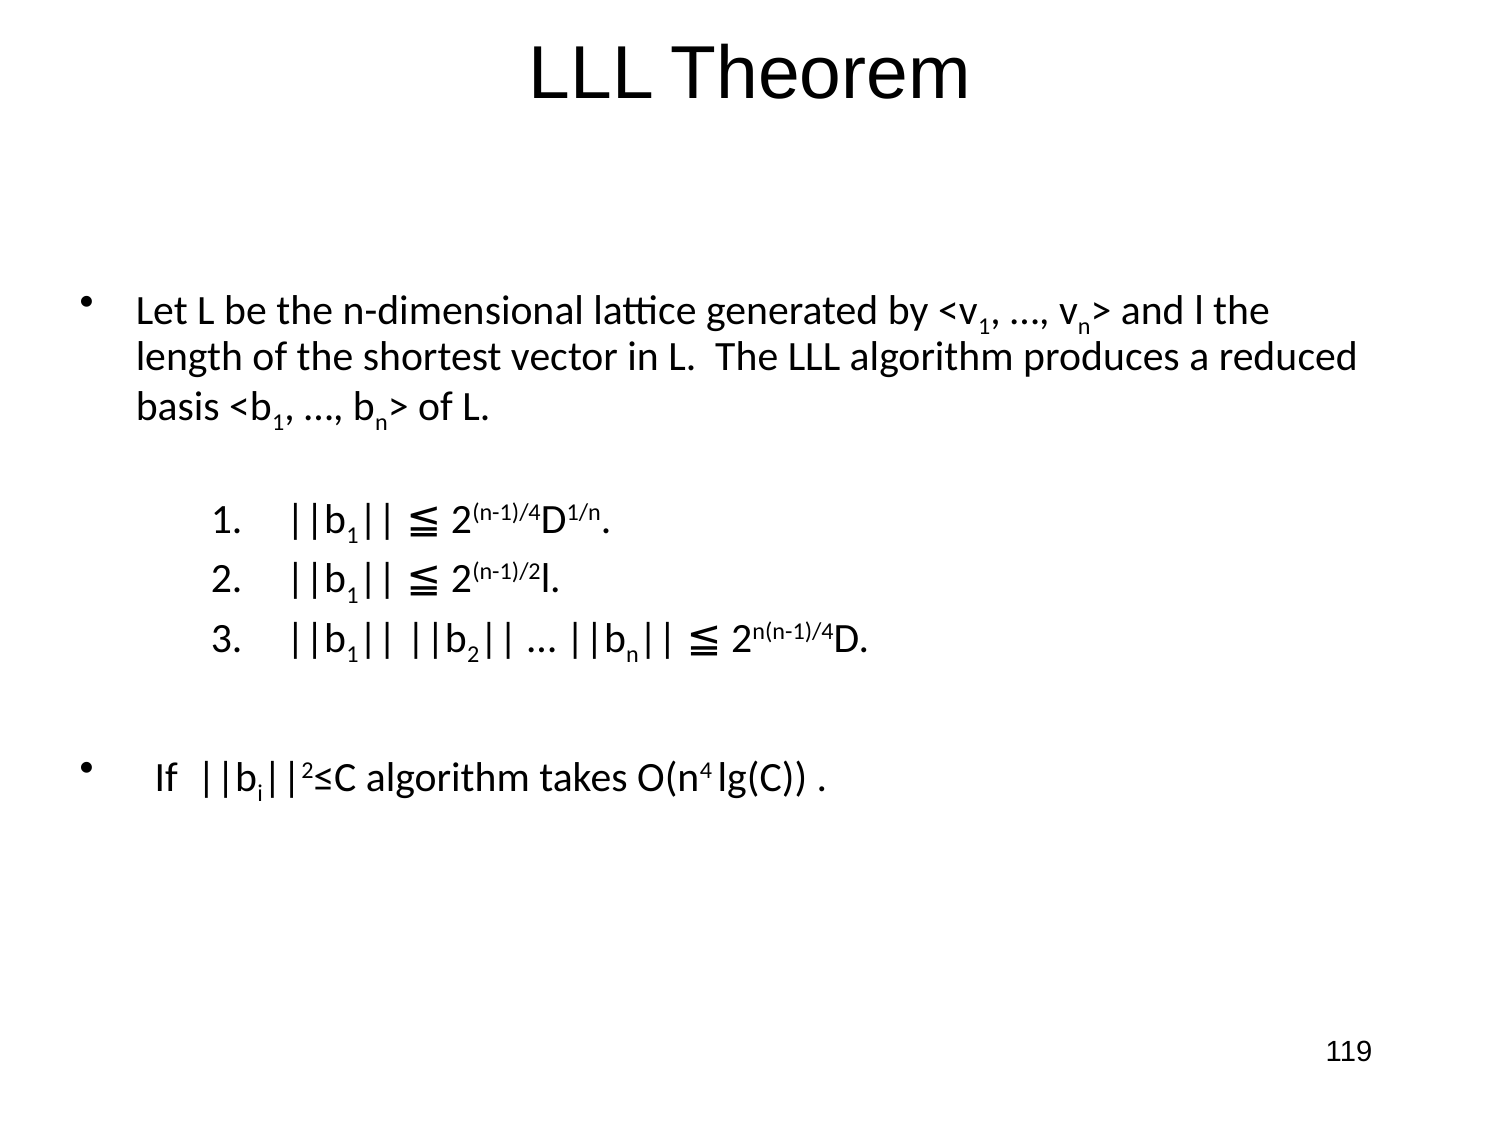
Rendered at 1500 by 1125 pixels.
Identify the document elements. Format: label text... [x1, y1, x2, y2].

slide_number 119 [1074, 1024, 1388, 1101]
list Let L be the n-dimensional lattice generated by <v1, …, vn> and l the length of the shortest vector in L. The LLL algorithm produces a reduced basis <b1, …, bn> of L. ||b1|| ≦ 2(n-1)/4D1/n. ||b1|| ≦ 2(n-1)/2l. ||b1|| ||b2|| … ||bn|| ≦ 2n(n-1)/4D. If ||bi||2≤C algorithm takes O(n4 lg(C)) . [64, 237, 1390, 938]
title LLL Theorem [112, 12, 1388, 126]
